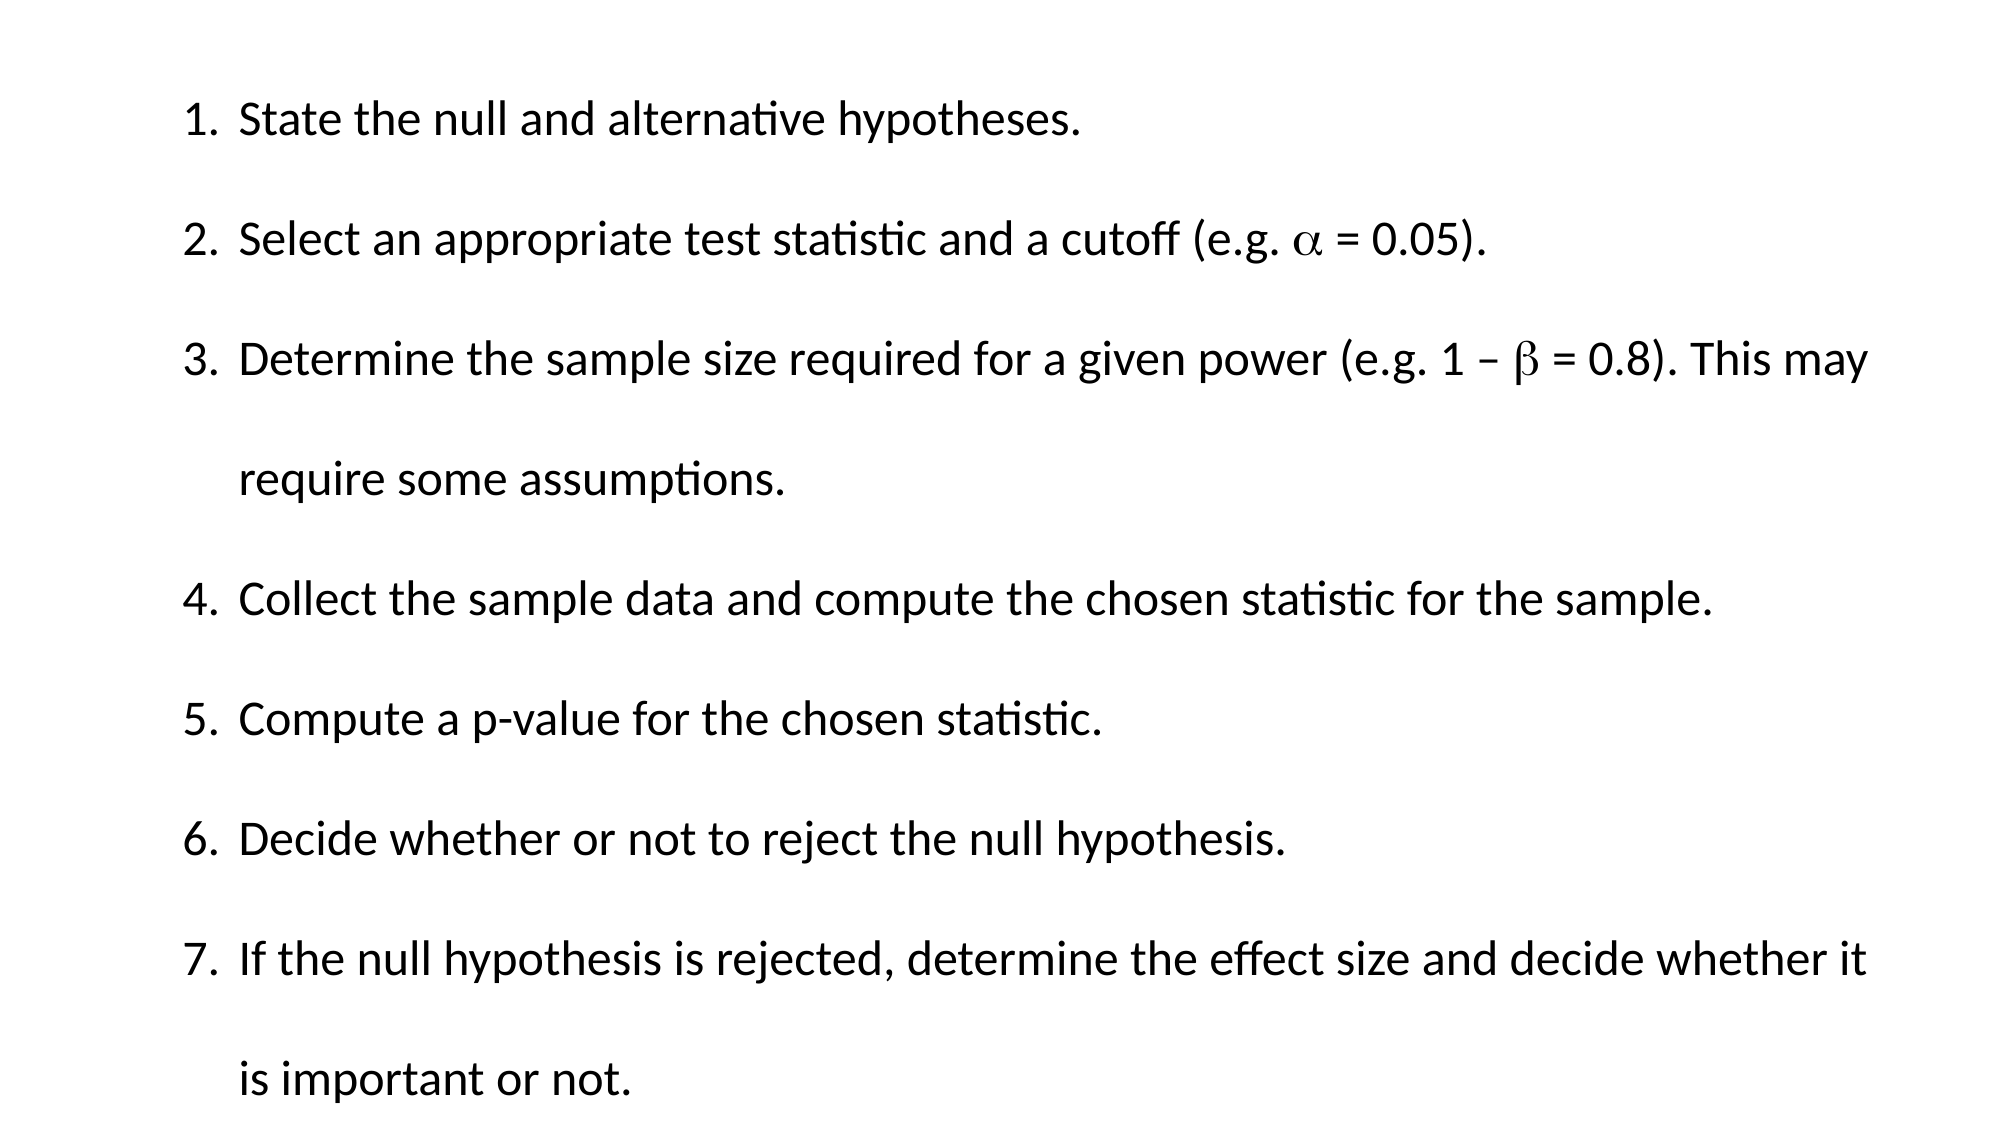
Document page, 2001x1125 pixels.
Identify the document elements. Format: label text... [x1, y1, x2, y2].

text_box State the null and alternative hypotheses. Select an appropriate test statistic and a cutoff (e.g. a = 0.05). Determine the sample size required for a given power (e.g. 1 – b = 0.8). This may require some assumptions. Collect the sample data and compute the chosen statistic for the sample. Compute a p-value for the chosen statistic. Decide whether or not to reject the null hypothesis. If the null hypothesis is rejected, determine the effect size and decide whether it is important or not. [167, 18, 1890, 1113]
